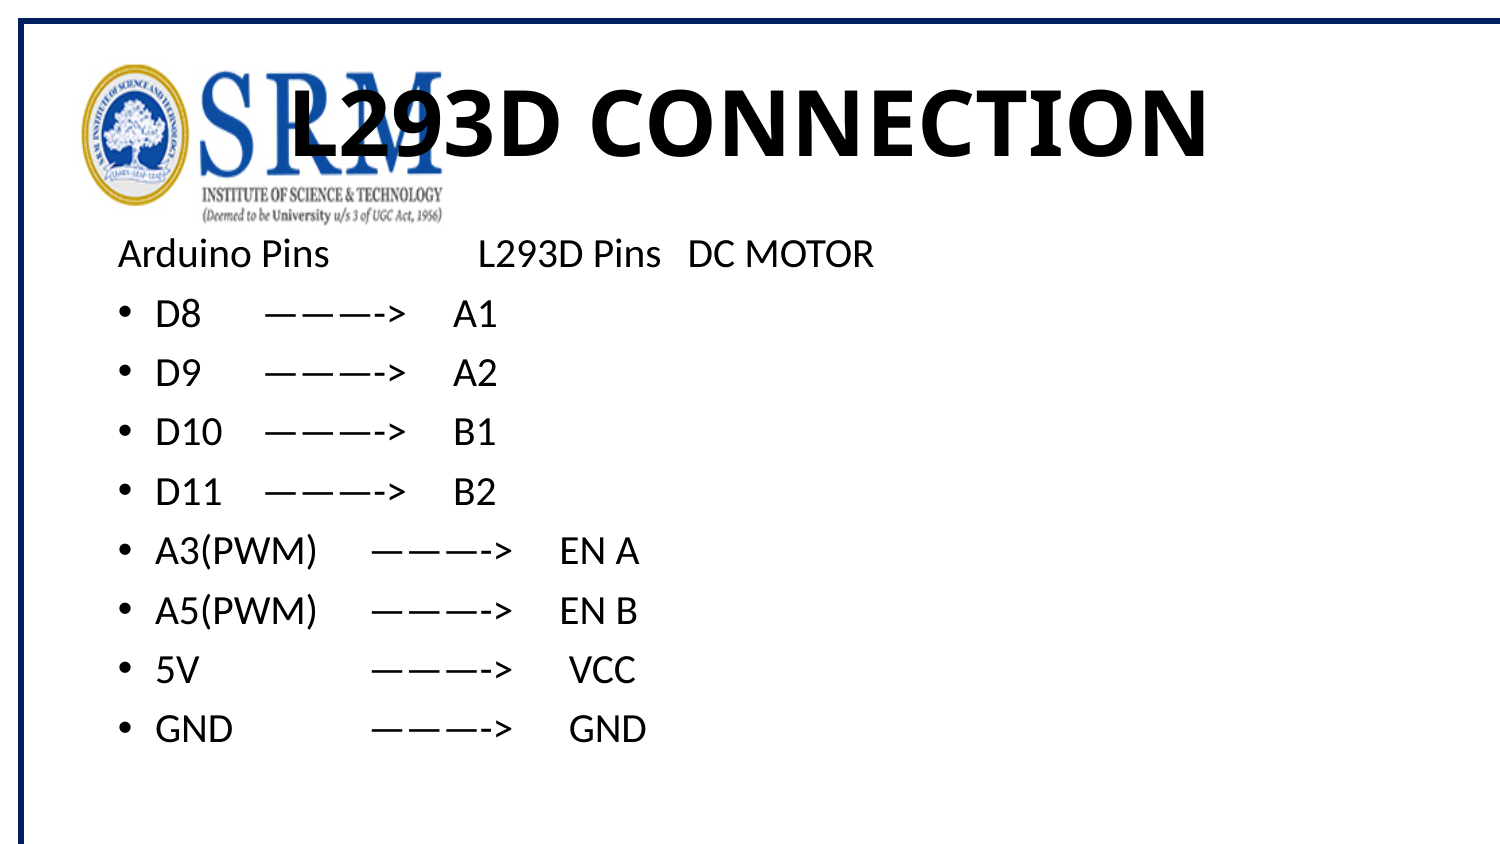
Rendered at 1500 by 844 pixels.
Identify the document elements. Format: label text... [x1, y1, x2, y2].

list Arduino Pins L293D Pins DC MOTOR D8 ———-> A1 D9 ———-> A2 D10 ———-> B1 D11 ———-> B2 A3(PWM) ———-> EN A A5(PWM) ———-> EN B 5V ———-> VCC GND ———-> GND [103, 224, 1397, 760]
title L293D CONNECTION [103, 44, 1397, 208]
picture [67, 37, 456, 241]
